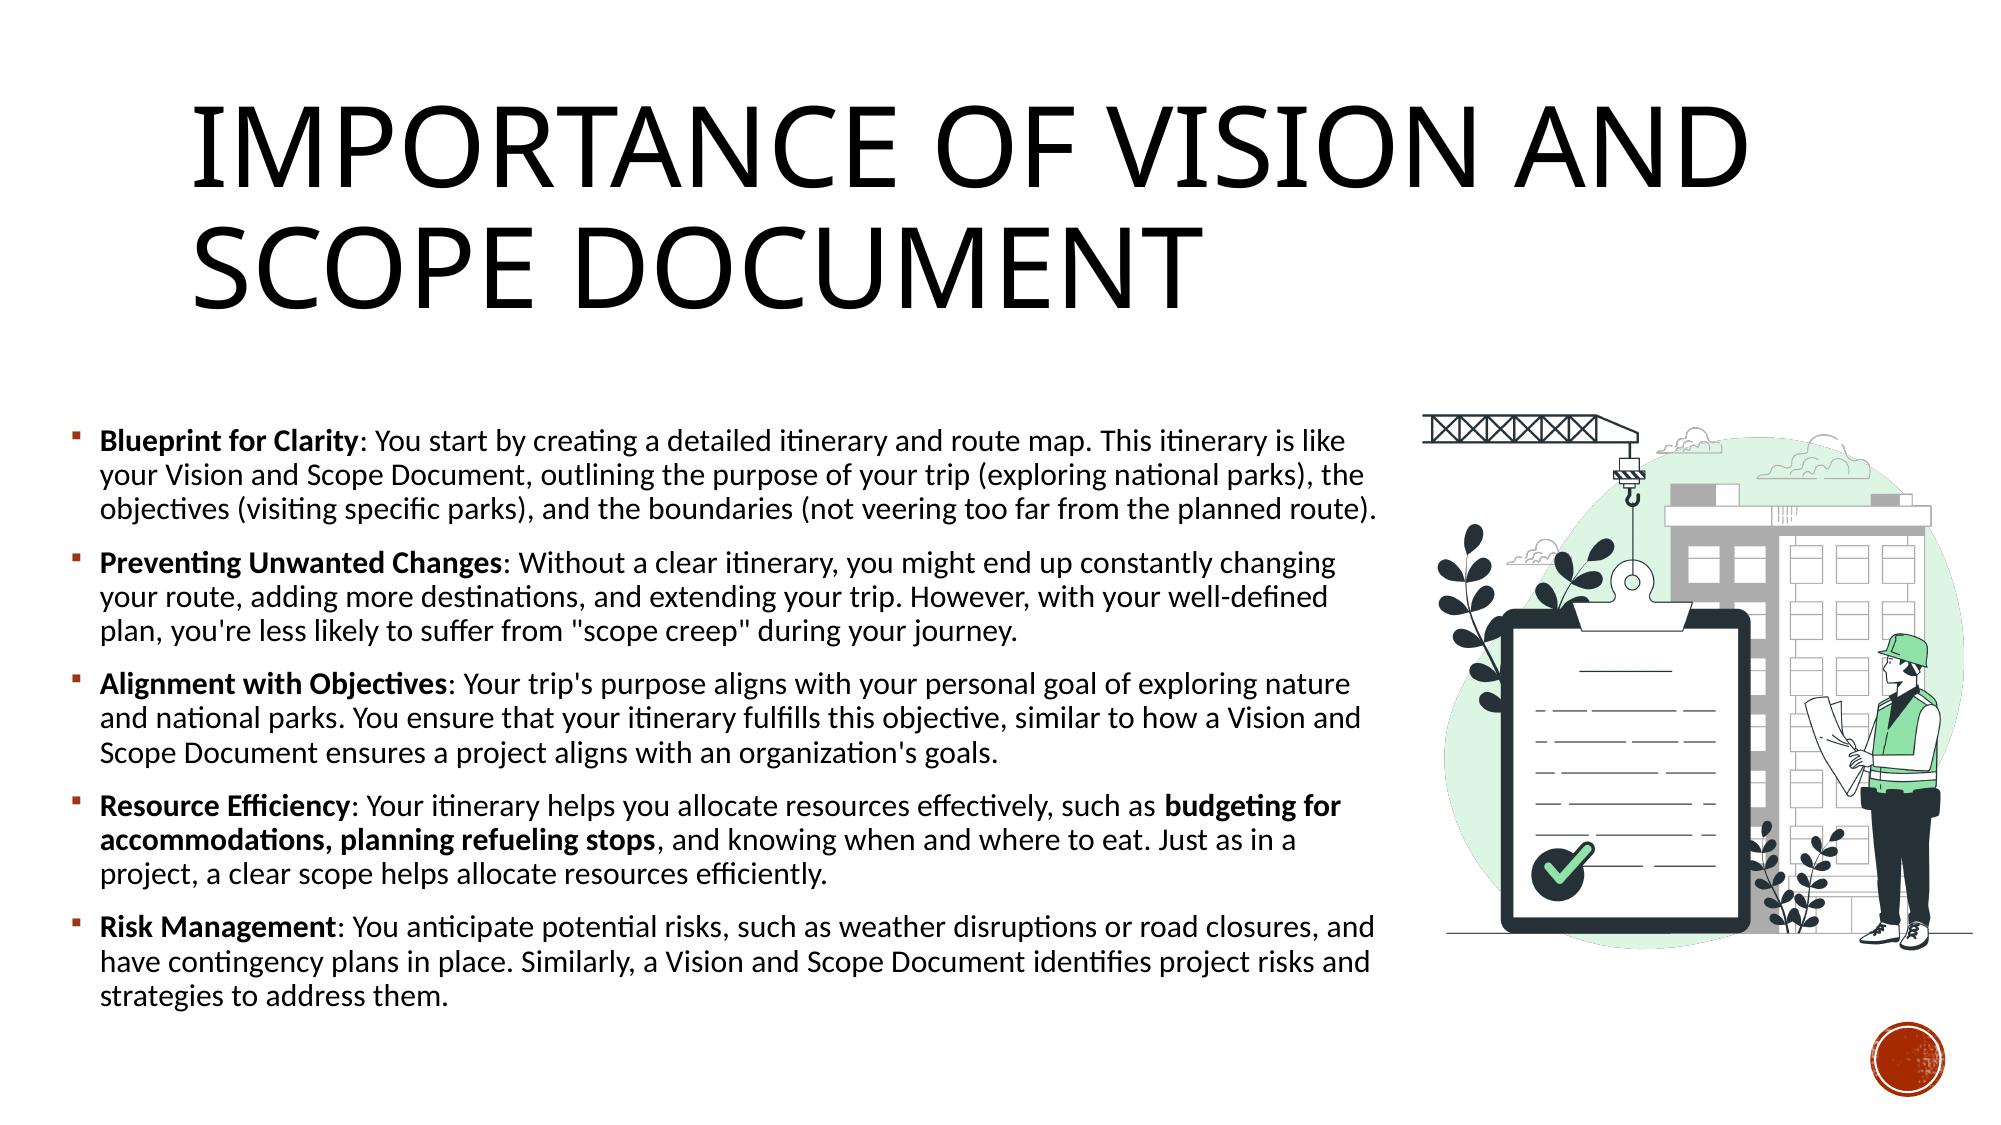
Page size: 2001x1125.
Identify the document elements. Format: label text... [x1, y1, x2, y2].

list Blueprint for Clarity: You start by creating a detailed itinerary and route map. This itinerary is like your Vision and Scope Document, outlining the purpose of your trip (exploring national parks), the objectives (visiting specific parks), and the boundaries (not veering too far from the planned route). Preventing Unwanted Changes: Without a clear itinerary, you might end up constantly changing your route, adding more destinations, and extending your trip. However, with your well-defined plan, you're less likely to suffer from "scope creep" during your journey. Alignment with Objectives: Your trip's purpose aligns with your personal goal of exploring nature and national parks. You ensure that your itinerary fulfills this objective, similar to how a Vision and Scope Document ensures a project aligns with an organization's goals. Resource Efficiency: Your itinerary helps you allocate resources effectively, such as budgeting for accommodations, planning refueling stops, and knowing when and where to eat. Just as in a project, a clear scope helps allocate resources efficiently. Risk Management: You anticipate potential risks, such as weather disruptions or road closures, and have contingency plans in place. Similarly, a Vision and Scope Document identifies project risks and strategies to address them. [55, 416, 1397, 1046]
picture [1418, 393, 2000, 975]
title Importance of vision and scope document [175, 79, 1826, 344]
